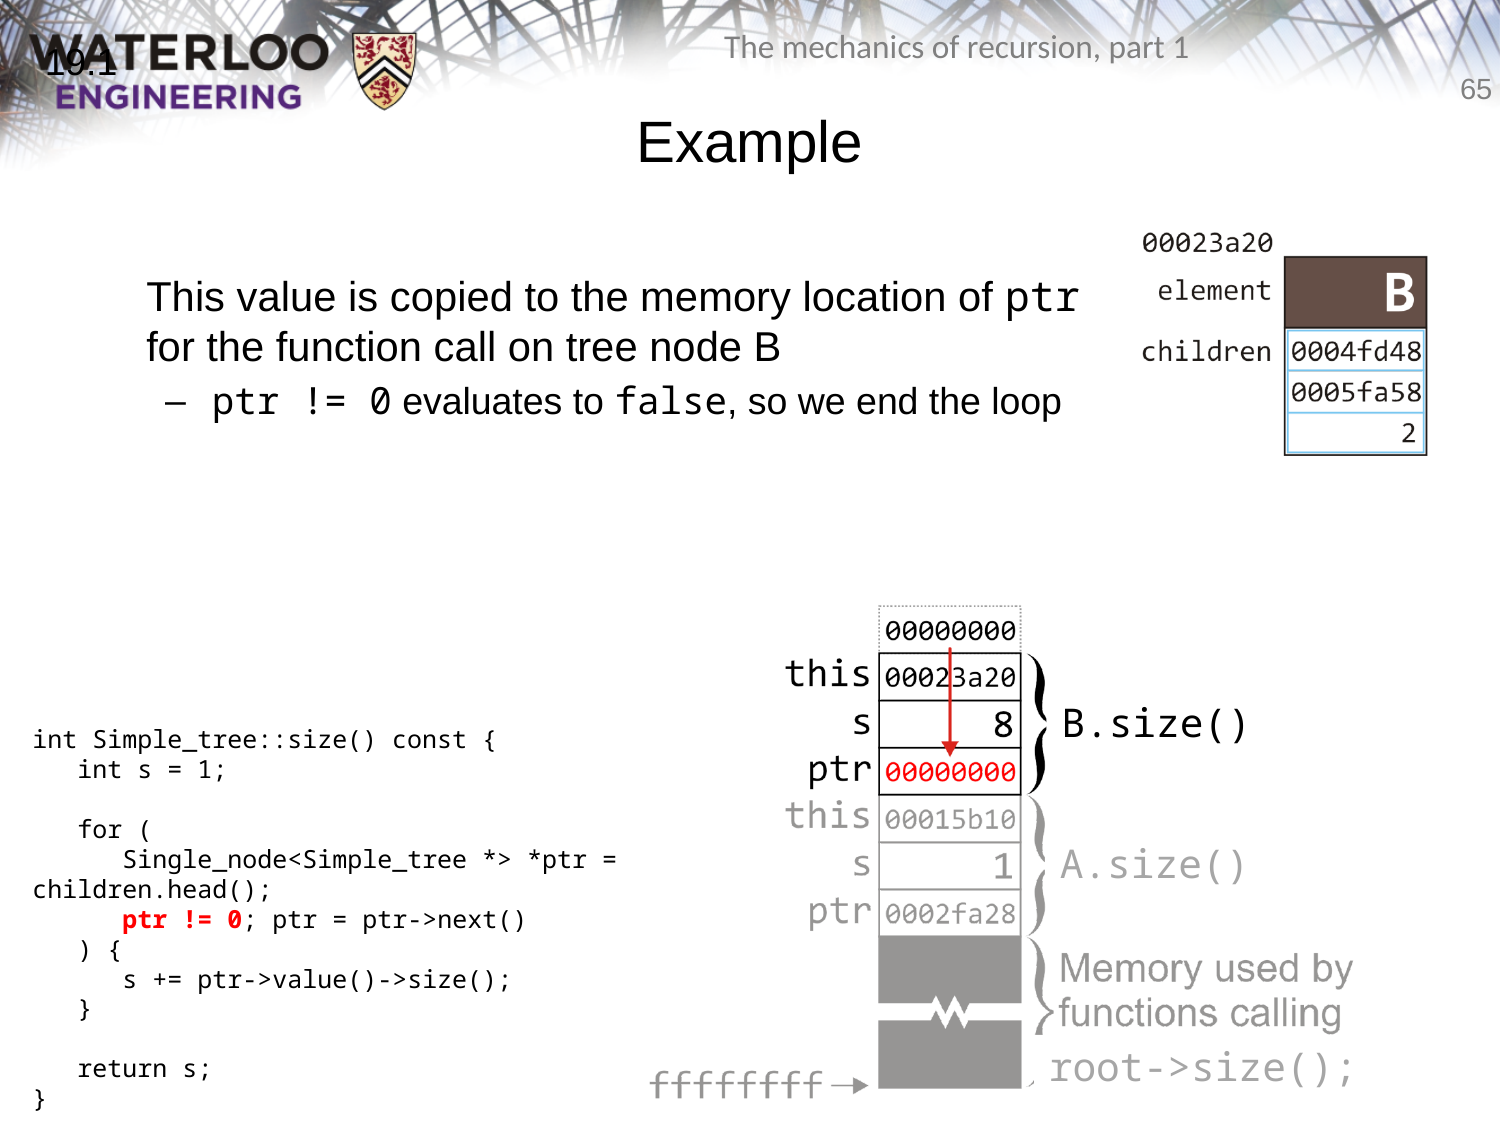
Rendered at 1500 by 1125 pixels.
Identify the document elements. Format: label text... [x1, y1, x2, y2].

title Example [74, 44, 1426, 233]
picture [0, 0, 1500, 1125]
list This value is copied to the memory location of ptr for the function call on tree node B ptr != 0 evaluates to false, so we end the loop [74, 262, 638, 716]
text_box int Simple_tree::size() const { int s = 1; for ( Single_node<Simple_tree *> *ptr = children.head(); ptr != 0; ptr = ptr->next() ) { s += ptr->value()->size(); } return s; } [17, 716, 845, 1121]
text_box 19.1 [30, 30, 133, 91]
